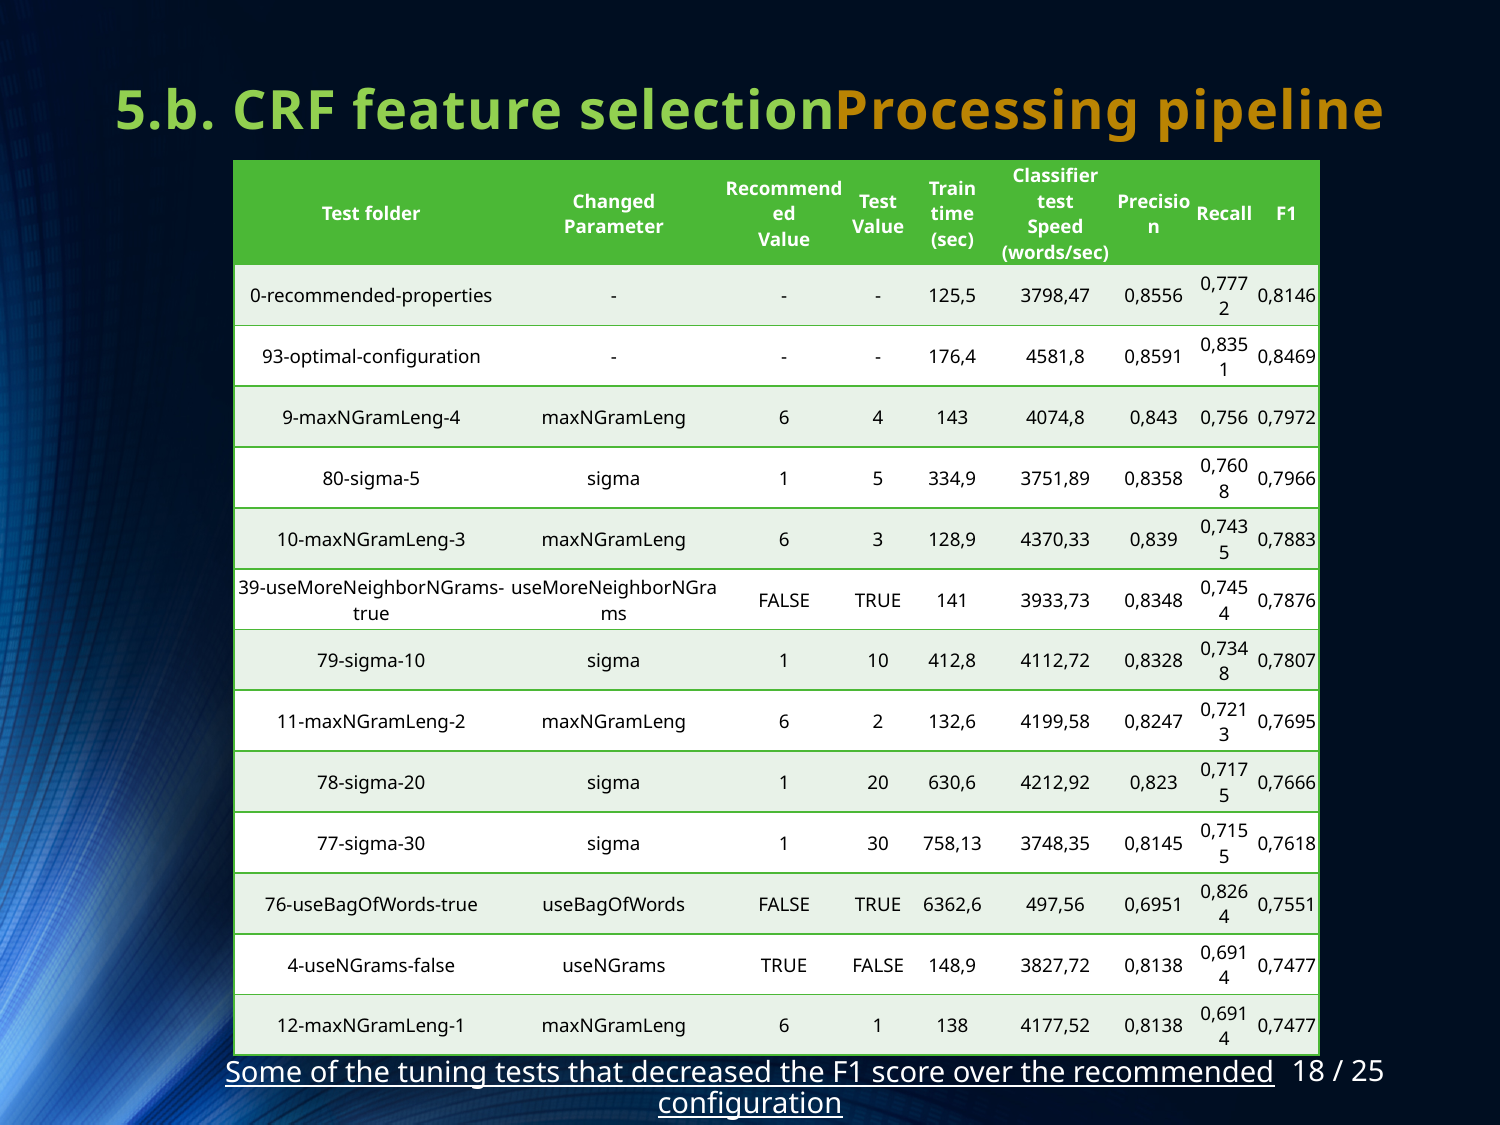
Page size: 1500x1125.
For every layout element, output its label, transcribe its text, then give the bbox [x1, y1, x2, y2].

table_cell 412,8 [907, 630, 997, 689]
table_cell 0,6914 [1194, 995, 1254, 1049]
table_cell 30 [849, 813, 907, 872]
table_cell 0,7155 [1194, 813, 1254, 872]
table_header Test Value [849, 162, 907, 264]
table_cell 76-useBagOfWords-true [235, 874, 508, 933]
table_cell 0,8138 [1113, 995, 1194, 1049]
slide_number 18 / 25 [1312, 1050, 1400, 1096]
table_cell 0,8146 [1254, 265, 1318, 325]
table_cell 0,7966 [1254, 448, 1318, 507]
table_cell 20 [849, 752, 907, 811]
table_cell sigma [508, 448, 719, 507]
text_box Some of the tuning tests that decreased the F1 score over the recommended configuration [188, 1049, 1312, 1125]
table_cell 3 [849, 509, 907, 568]
table_cell 0,8145 [1113, 813, 1194, 872]
table_cell 6 [719, 995, 849, 1049]
table_cell sigma [508, 752, 719, 811]
table_cell 0,756 [1194, 387, 1254, 446]
table_cell 0-recommended-properties [235, 265, 508, 325]
table_cell - [719, 326, 849, 385]
table_cell 138 [907, 995, 997, 1049]
table_cell 0,7666 [1254, 752, 1318, 811]
table_cell 0,7213 [1194, 691, 1254, 750]
table_cell 80-sigma-5 [235, 448, 508, 507]
table_cell useBagOfWords [508, 874, 719, 933]
table_cell sigma [508, 630, 719, 689]
text_box Processing pipeline [797, 62, 1401, 149]
table_cell 0,7695 [1254, 691, 1318, 750]
table_cell 0,8556 [1113, 265, 1194, 325]
table_cell 0,8348 [1113, 570, 1194, 629]
table_cell 0,823 [1113, 752, 1194, 811]
table_cell 3933,73 [997, 570, 1113, 629]
table_cell 4581,8 [997, 326, 1113, 385]
table_cell 1 [719, 448, 849, 507]
table_header Changed Parameter [508, 162, 719, 264]
table_cell 4 [849, 387, 907, 446]
table_cell TRUE [719, 935, 849, 994]
table_cell 0,6951 [1113, 874, 1194, 933]
table_cell 4212,92 [997, 752, 1113, 811]
table_cell maxNGramLeng [508, 691, 719, 750]
table_cell 93-optimal-configuration [235, 326, 508, 385]
table_cell 0,8591 [1113, 326, 1194, 385]
table_cell 758,13 [907, 813, 997, 872]
table_header Test folder [235, 162, 508, 264]
table_cell 3751,89 [997, 448, 1113, 507]
table_cell 9-maxNGramLeng-4 [235, 387, 508, 446]
table_cell 0,839 [1113, 509, 1194, 568]
table_cell 148,9 [907, 935, 997, 994]
table_cell 3798,47 [997, 265, 1113, 325]
table_cell 0,8469 [1254, 326, 1318, 385]
table_cell 0,7477 [1254, 995, 1318, 1050]
table_cell 4074,8 [997, 387, 1113, 446]
table_cell 132,6 [907, 691, 997, 750]
table_cell - [849, 326, 907, 385]
table_cell 0,843 [1113, 387, 1194, 446]
table_cell 78-sigma-20 [235, 752, 508, 811]
table_cell 10-maxNGramLeng-3 [235, 509, 508, 568]
table_cell 4199,58 [997, 691, 1113, 750]
table_cell FALSE [719, 874, 849, 933]
table_cell 0,7551 [1254, 874, 1318, 933]
table_cell - [849, 265, 907, 325]
table_cell 0,7883 [1254, 509, 1318, 568]
table_cell 11-maxNGramLeng-2 [235, 691, 508, 750]
table_cell 630,6 [907, 752, 997, 811]
table_header F1 [1254, 162, 1318, 264]
table_cell maxNGramLeng [508, 995, 719, 1049]
table_cell 0,7608 [1194, 448, 1254, 507]
table_cell useMoreNeighborNGrams [508, 570, 719, 629]
picture [0, 0, 1500, 1125]
table_cell TRUE [849, 874, 907, 933]
table_cell 0,7477 [1254, 935, 1318, 994]
table_header Precision [1113, 162, 1194, 264]
table_cell 77-sigma-30 [235, 813, 508, 872]
table_cell FALSE [719, 570, 849, 629]
table_cell 0,7807 [1254, 630, 1318, 689]
table_cell 6 [719, 387, 849, 446]
table_cell 6362,6 [907, 874, 997, 933]
table_cell 176,4 [907, 326, 997, 385]
title 5.b. CRF feature selection [100, 62, 797, 149]
table_cell 12-maxNGramLeng-1 [235, 995, 508, 1049]
table_cell 5 [849, 448, 907, 507]
table_cell 128,9 [907, 509, 997, 568]
table_cell 1 [719, 813, 849, 872]
table_cell 0,8247 [1113, 691, 1194, 750]
table_cell TRUE [849, 570, 907, 629]
table_cell 39-useMoreNeighborNGrams-true [235, 570, 508, 629]
table_cell 1 [849, 995, 907, 1049]
table_cell 3827,72 [997, 935, 1113, 994]
table_cell 0,8328 [1113, 630, 1194, 689]
table_cell 2 [849, 691, 907, 750]
table_cell 4-useNGrams-false [235, 935, 508, 994]
table_cell maxNGramLeng [508, 509, 719, 568]
table_cell 0,7435 [1194, 509, 1254, 568]
table_cell 0,7972 [1254, 387, 1318, 446]
table_cell 10 [849, 630, 907, 689]
table_header Recall [1194, 162, 1254, 264]
table_cell sigma [508, 813, 719, 872]
table_header Classifier test Speed (words/sec) [997, 162, 1113, 264]
table_cell - [508, 265, 719, 325]
table_cell 0,6914 [1194, 935, 1254, 994]
table_cell 1 [719, 630, 849, 689]
table_cell 0,7876 [1254, 570, 1318, 629]
table_cell useNGrams [508, 935, 719, 994]
table_cell 4112,72 [997, 630, 1113, 689]
table_cell 0,8351 [1194, 326, 1254, 385]
table_cell 3748,35 [997, 813, 1113, 872]
table_cell FALSE [849, 935, 907, 994]
table_cell maxNGramLeng [508, 387, 719, 446]
table_cell 79-sigma-10 [235, 630, 508, 689]
table_cell 0,8358 [1113, 448, 1194, 507]
table_cell 0,7618 [1254, 813, 1318, 872]
table_cell 0,7772 [1194, 265, 1254, 325]
table_cell - [508, 326, 719, 385]
table_cell 0,7454 [1194, 570, 1254, 629]
table_header Recommended Value [719, 162, 849, 264]
table_cell 141 [907, 570, 997, 629]
table_cell 0,8264 [1194, 874, 1254, 933]
table_cell 143 [907, 387, 997, 446]
table_cell 0,7175 [1194, 752, 1254, 811]
table_cell 0,8138 [1113, 935, 1194, 994]
table_cell 334,9 [907, 448, 997, 507]
table_cell - [719, 265, 849, 325]
table_cell 6 [719, 691, 849, 750]
table_cell 4177,52 [997, 995, 1113, 1049]
table_cell 497,56 [997, 874, 1113, 933]
table_cell 1 [719, 752, 849, 811]
table_cell 6 [719, 509, 849, 568]
table_header Train time (sec) [907, 162, 997, 264]
table_cell 4370,33 [997, 509, 1113, 568]
table_cell 125,5 [907, 265, 997, 325]
table_cell 0,7348 [1194, 630, 1254, 689]
